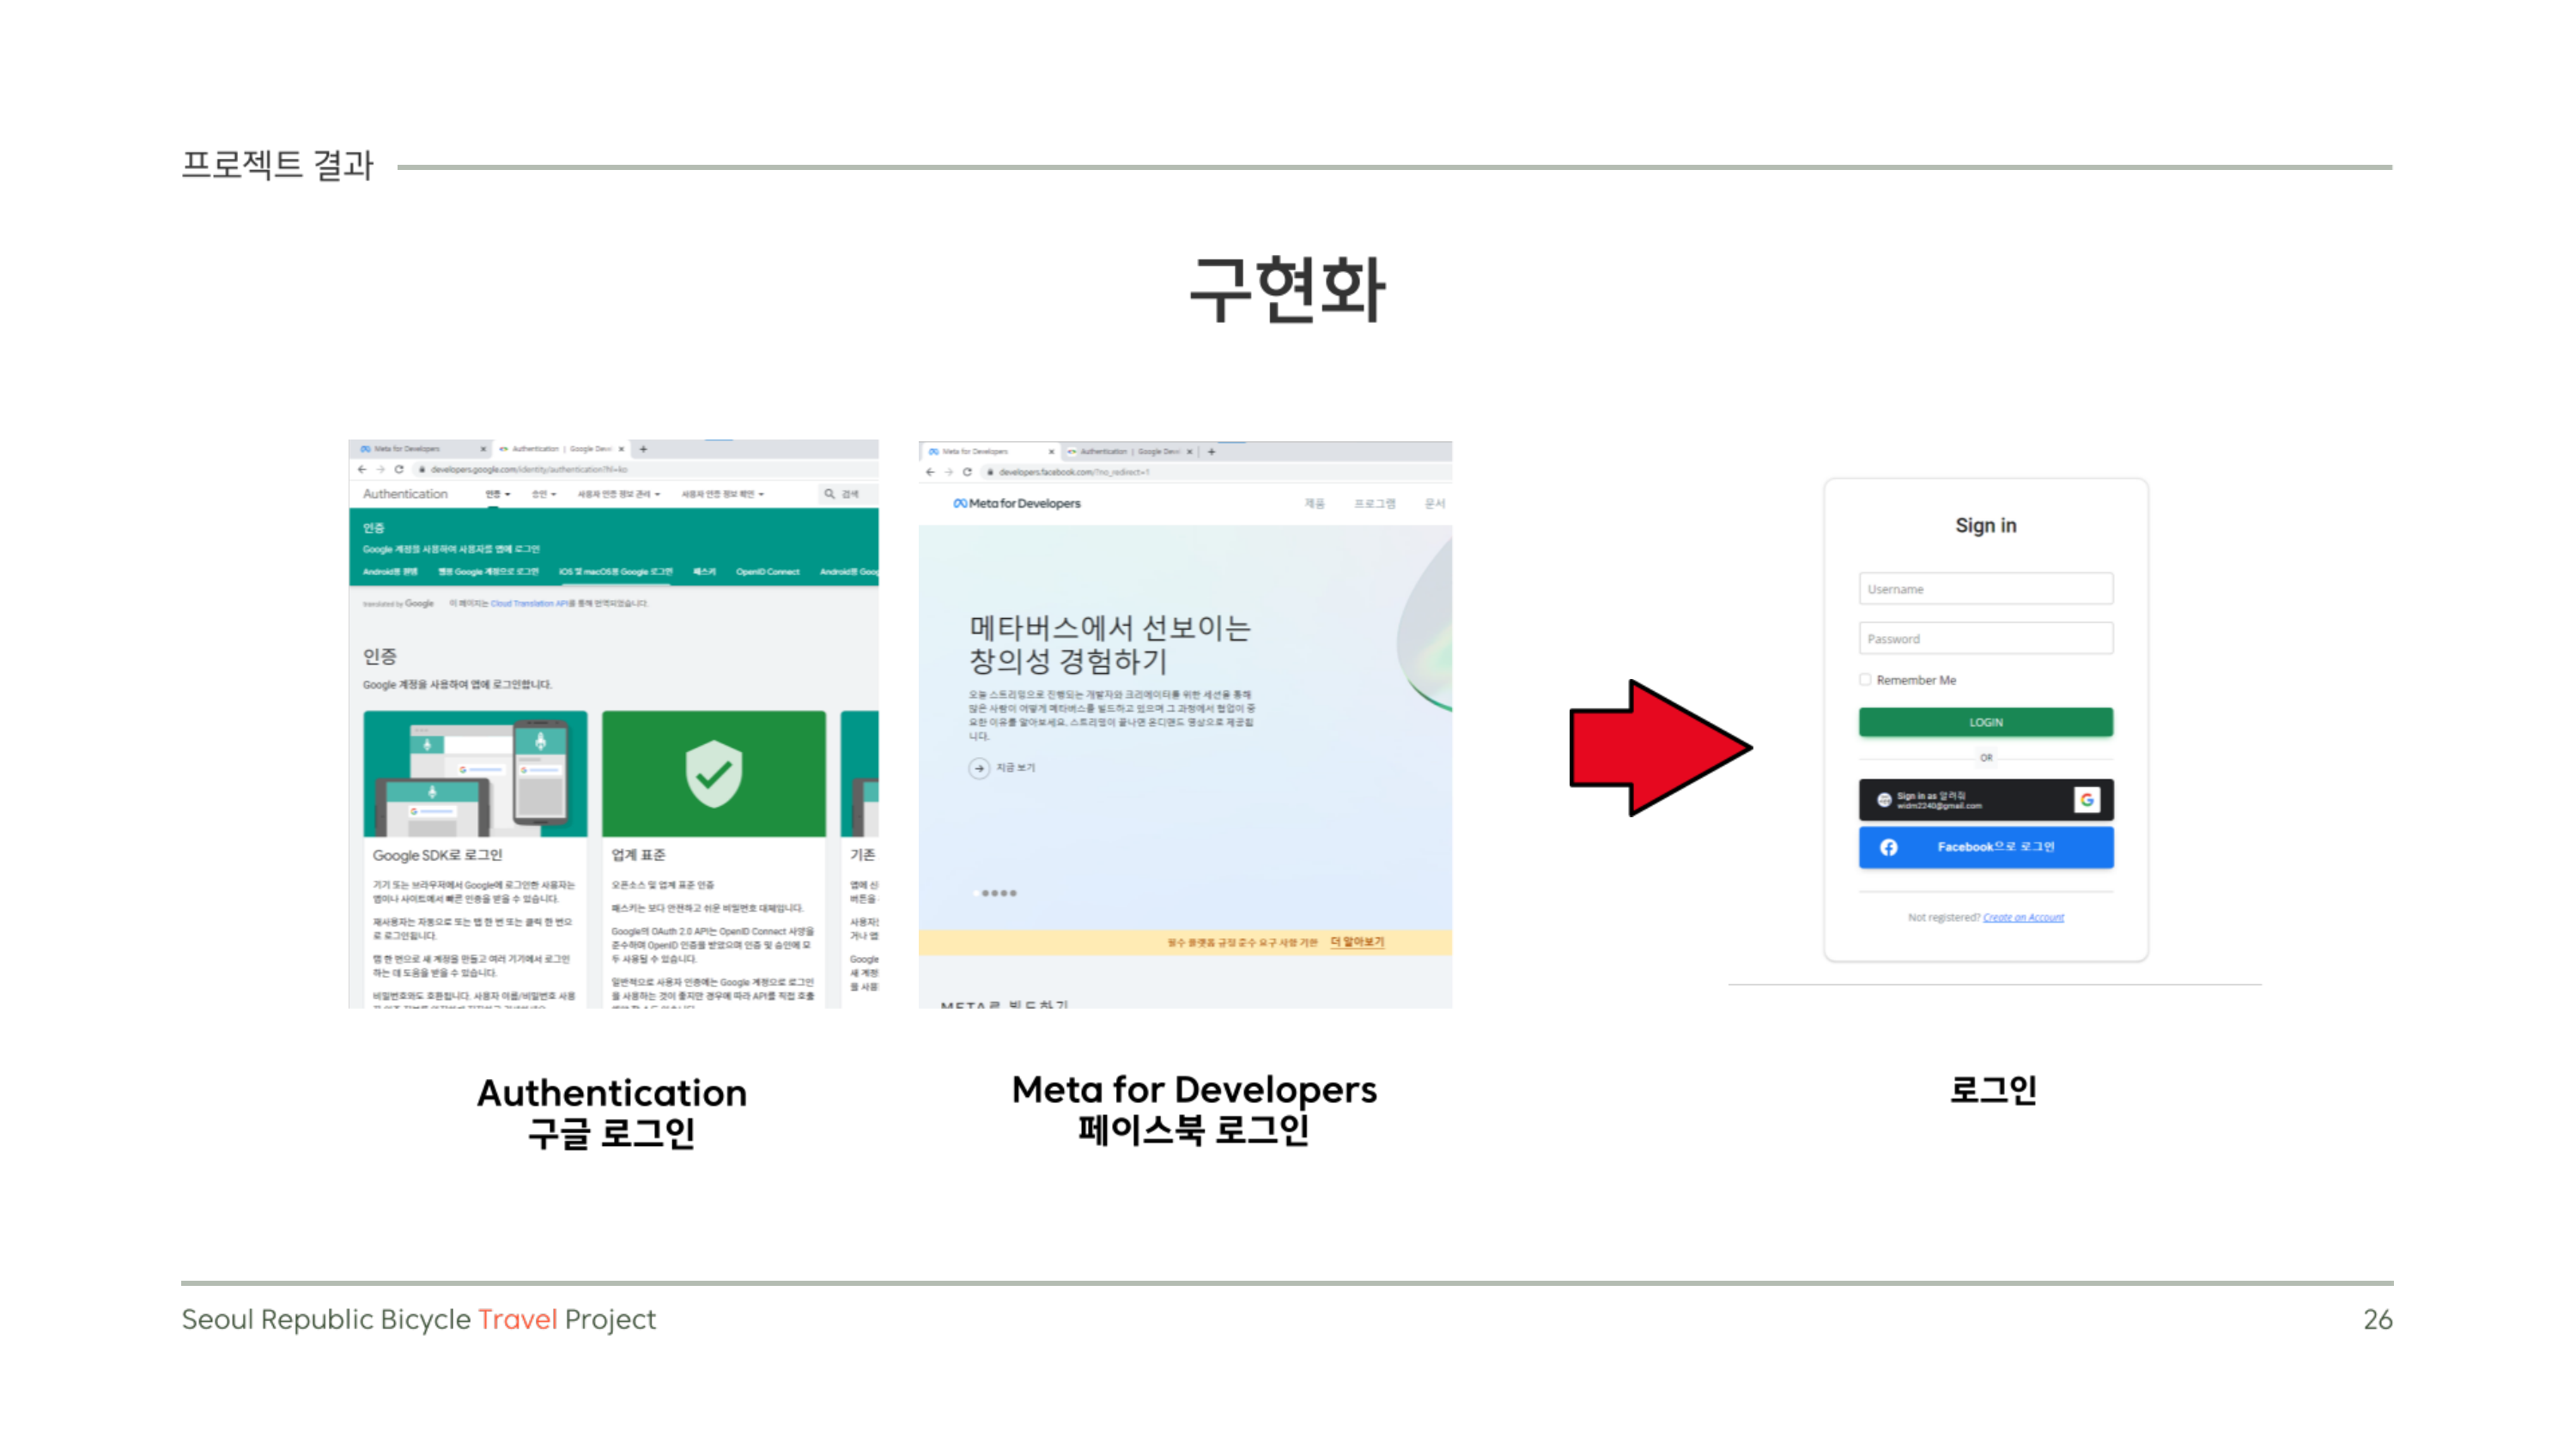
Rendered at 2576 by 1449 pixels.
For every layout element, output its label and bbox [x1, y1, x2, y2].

text_box [1728, 428, 2263, 998]
picture [987, 1063, 1390, 1164]
picture [1078, 230, 1418, 357]
text_box [918, 440, 1454, 1009]
picture [1803, 1066, 2053, 1122]
text_box [344, 440, 880, 1009]
picture [176, 139, 390, 205]
picture [2359, 1300, 2407, 1343]
picture [178, 1300, 668, 1350]
text_box [181, 1281, 2395, 1286]
picture [404, 1065, 765, 1167]
text_box [398, 165, 2394, 170]
text_box [1570, 679, 1753, 817]
